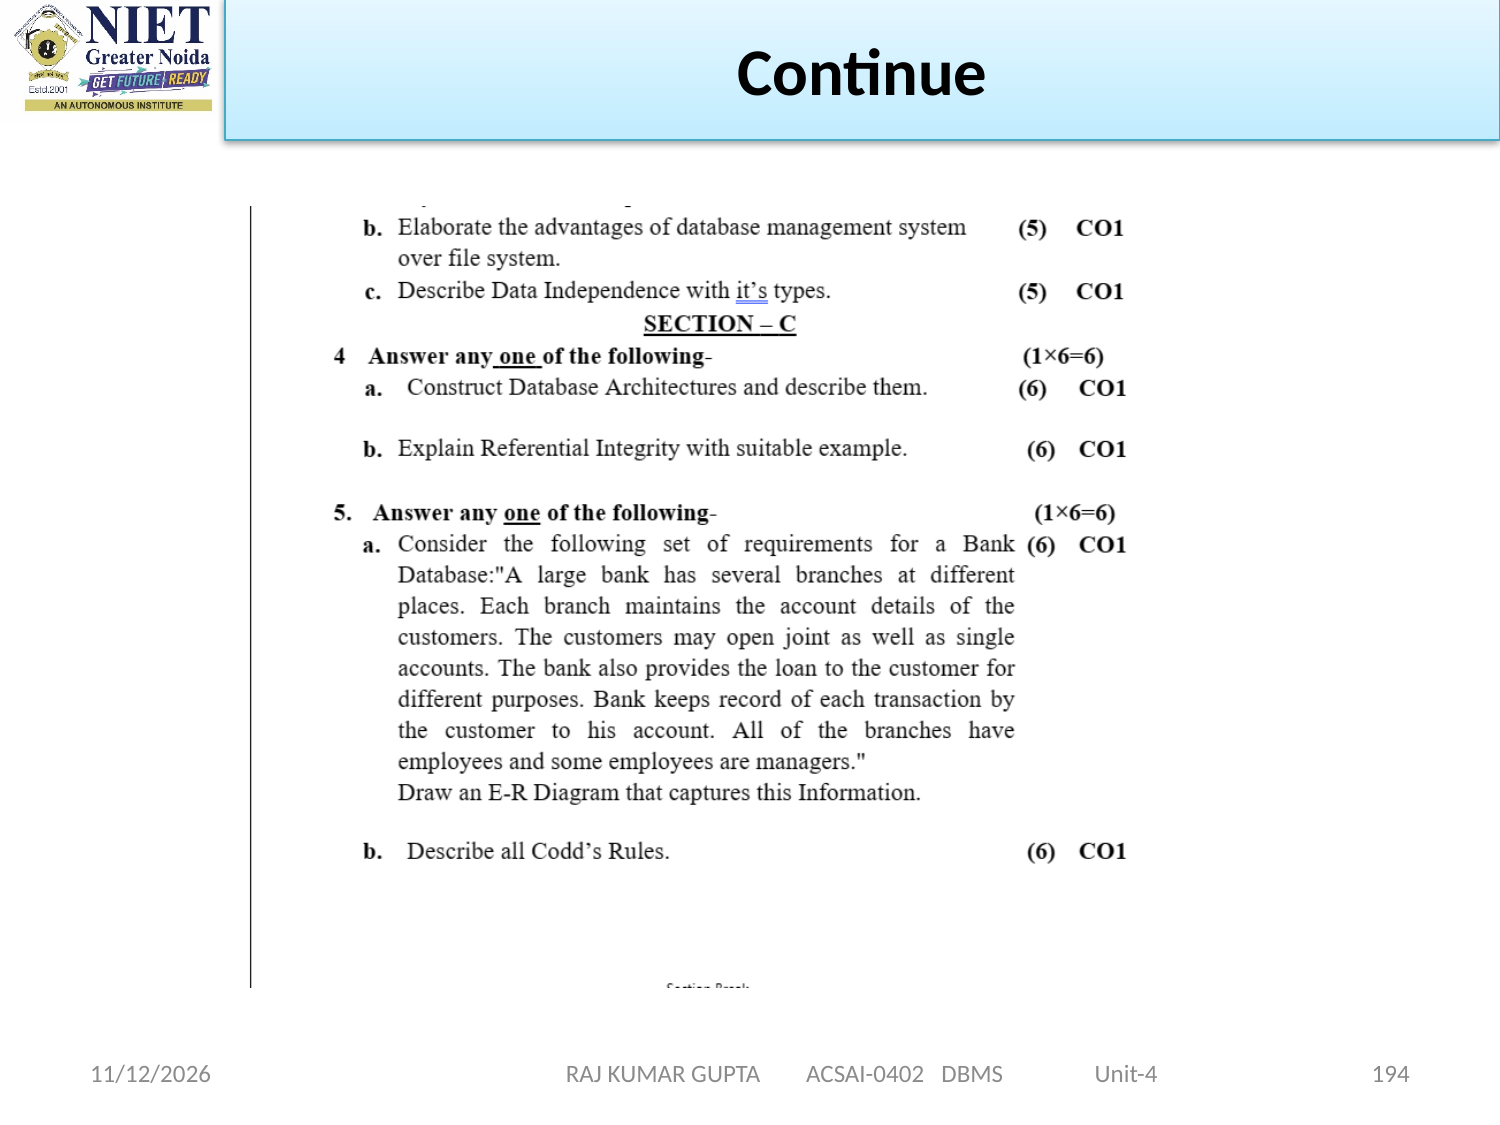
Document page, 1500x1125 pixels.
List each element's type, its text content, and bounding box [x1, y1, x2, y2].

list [249, 206, 1165, 988]
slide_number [75, 1042, 425, 1103]
footer RAJ KUMAR GUPTA ACSAI-0402 DBMS Unit-4 [512, 1042, 1074, 1103]
picture [0, 0, 226, 122]
text_box Continue [224, 0, 1500, 141]
slide_number 194 [1074, 1042, 1425, 1103]
